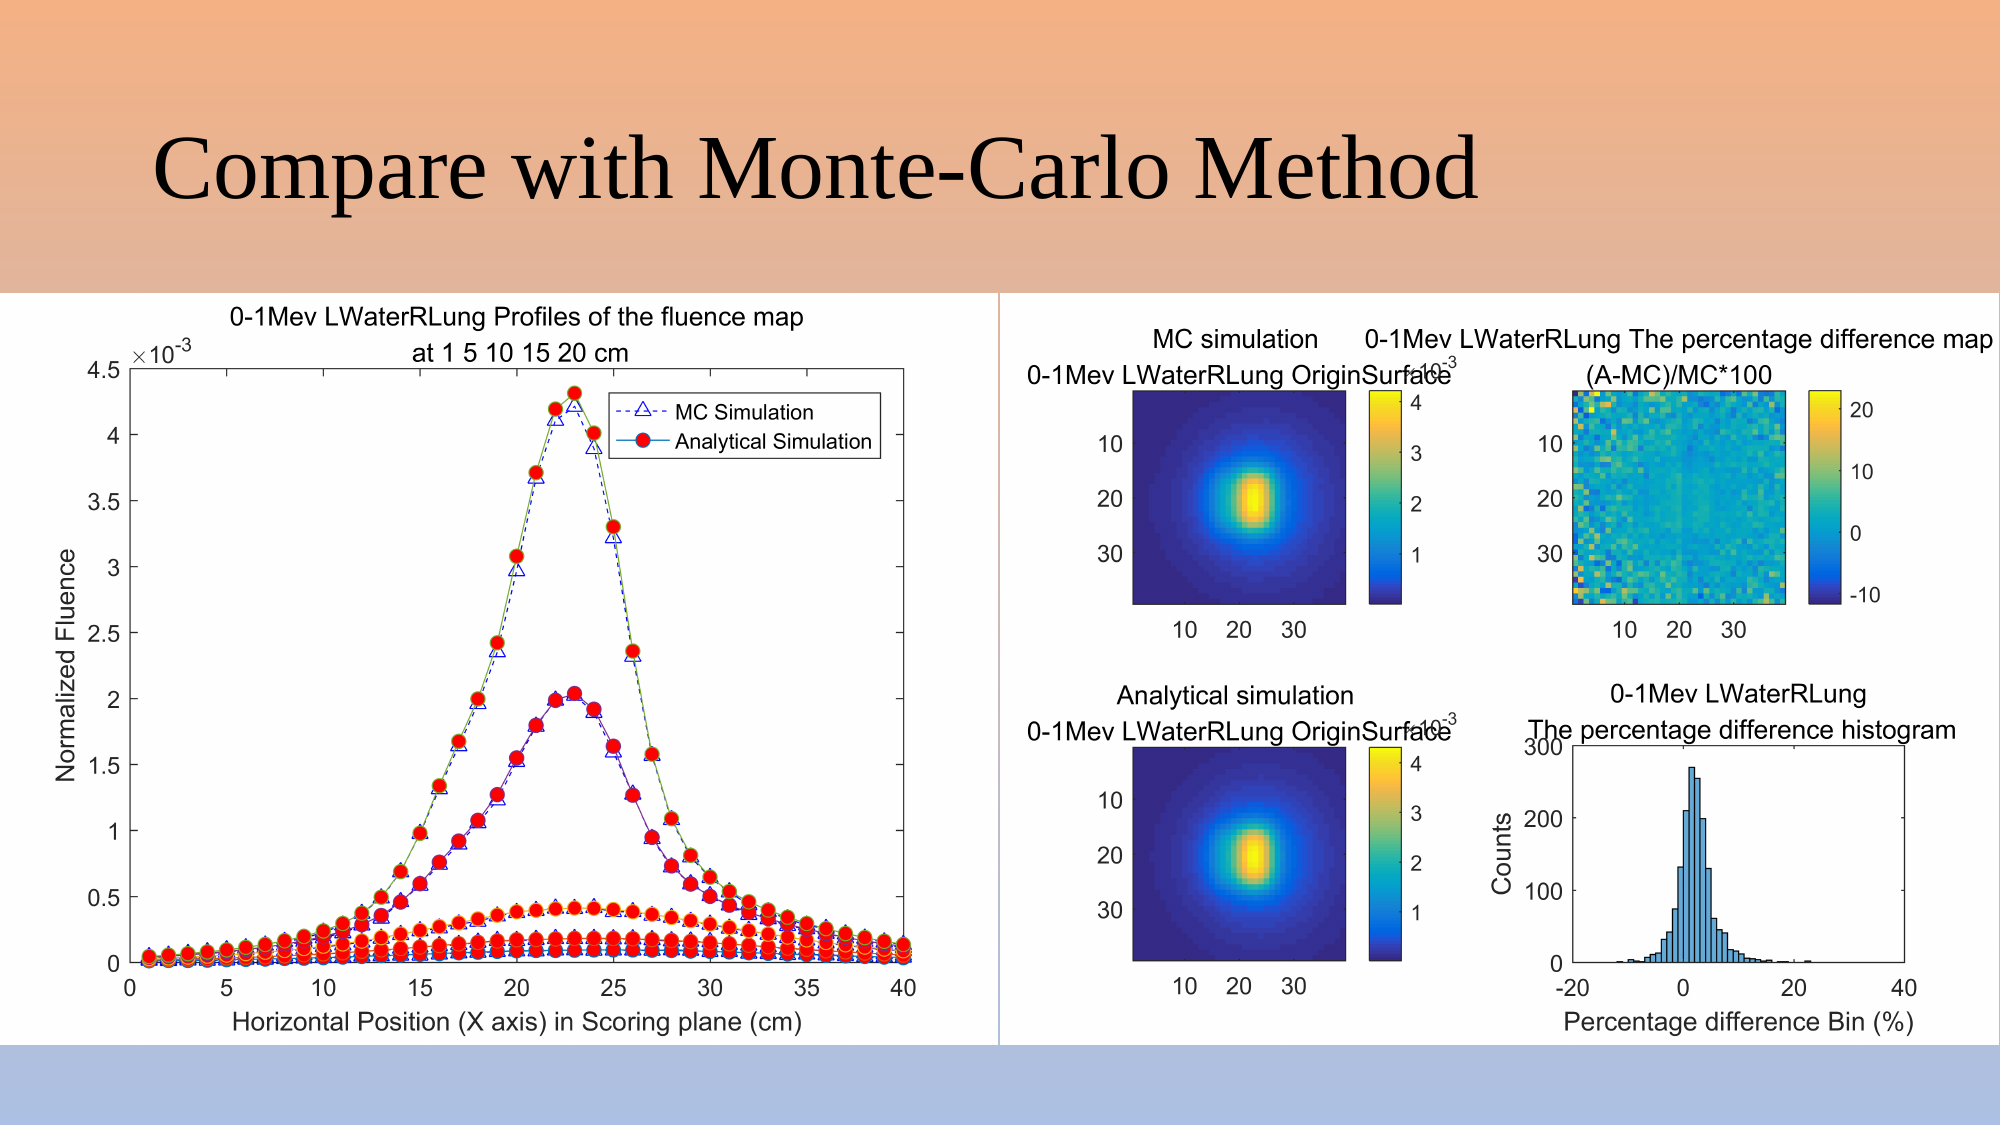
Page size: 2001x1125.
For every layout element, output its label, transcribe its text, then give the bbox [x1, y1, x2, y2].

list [1000, 293, 1999, 1045]
picture [0, 293, 998, 1045]
title Compare with Monte-Carlo Method [137, 59, 1863, 278]
